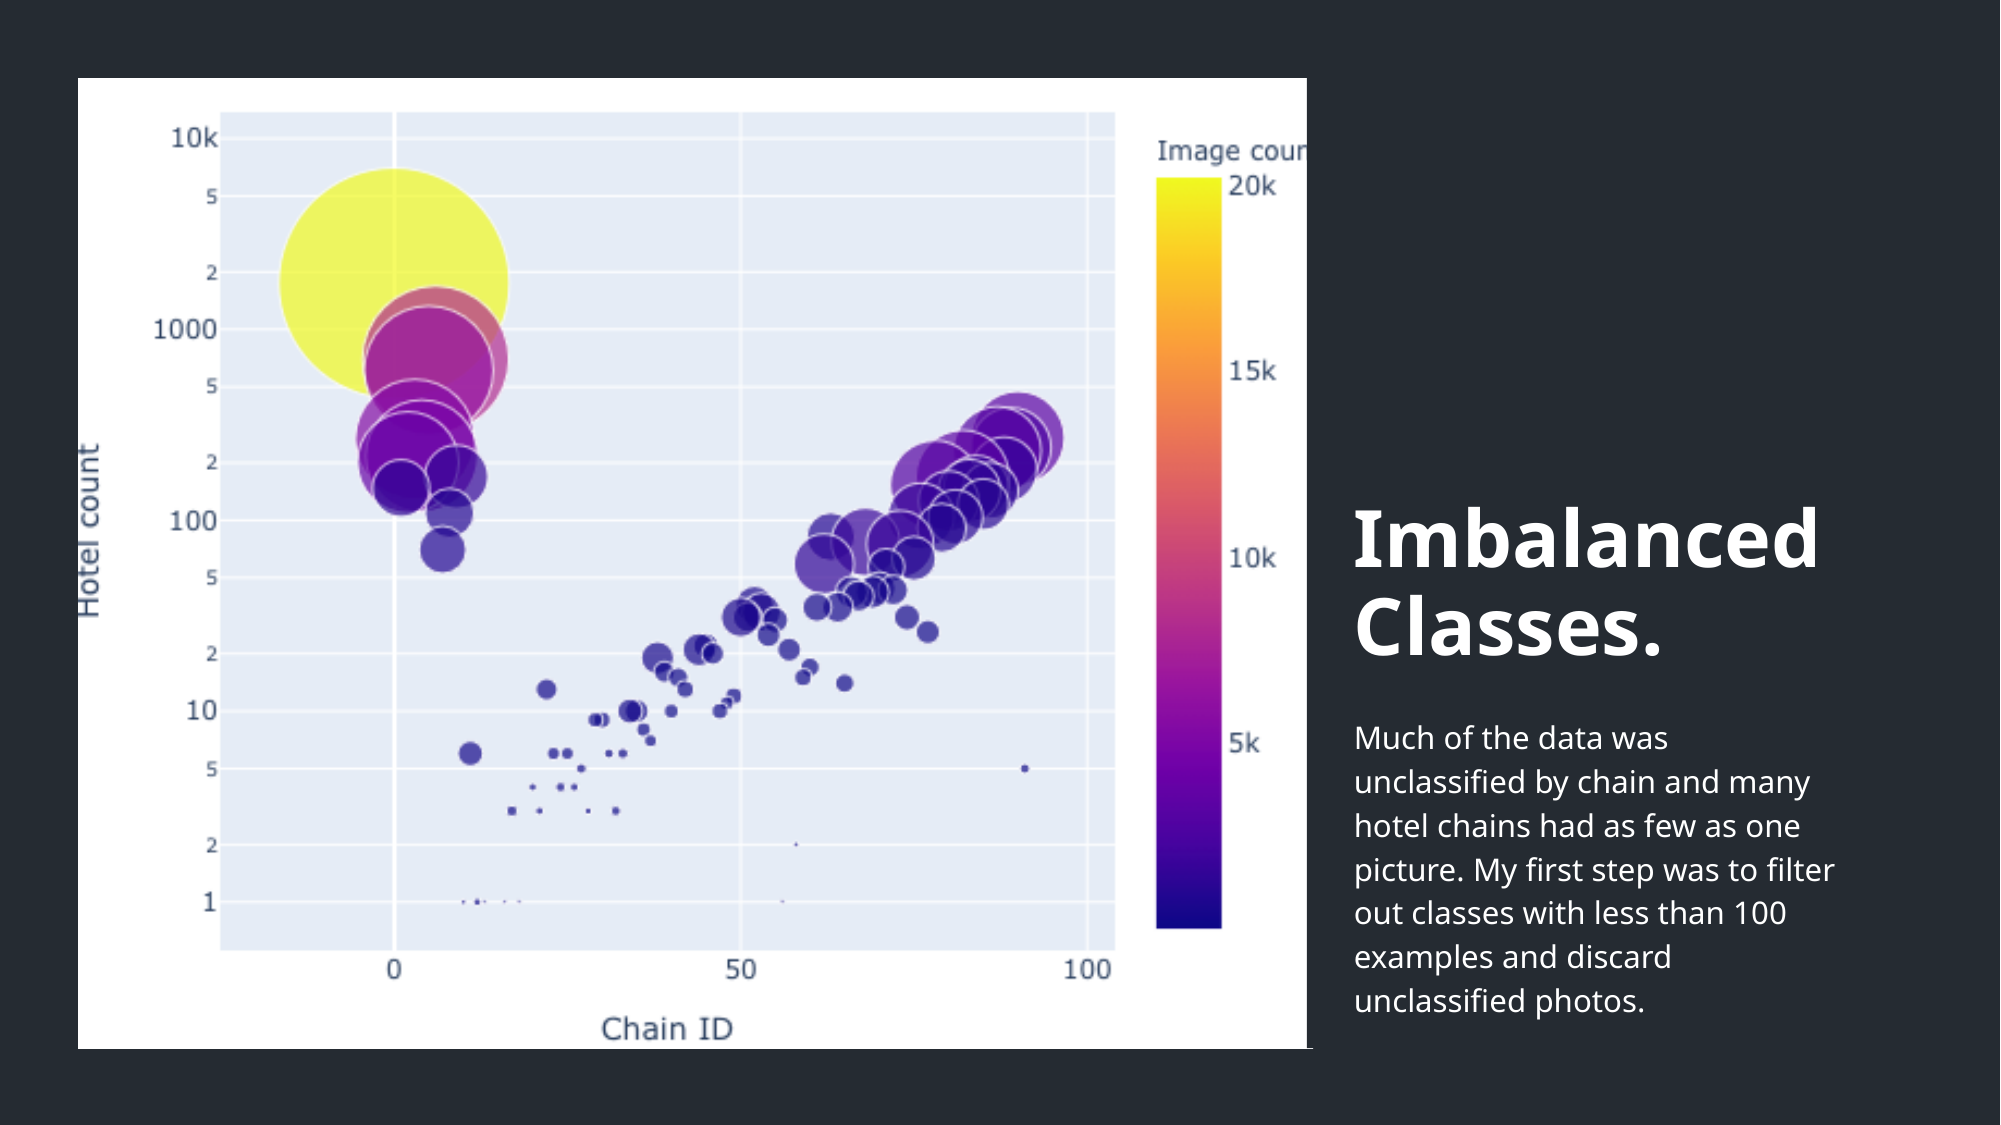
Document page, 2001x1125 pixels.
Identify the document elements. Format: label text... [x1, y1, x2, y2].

text_box [1314, 78, 1925, 1049]
text_box Imbalanced Classes. [1353, 495, 1941, 671]
picture [77, 77, 1314, 1049]
text_box Much of the data was unclassified by chain and many hotel chains had as few as one picture. My first step was to filter out classes with less than 100 examples and discard unclassified photos. [1353, 712, 1941, 1002]
